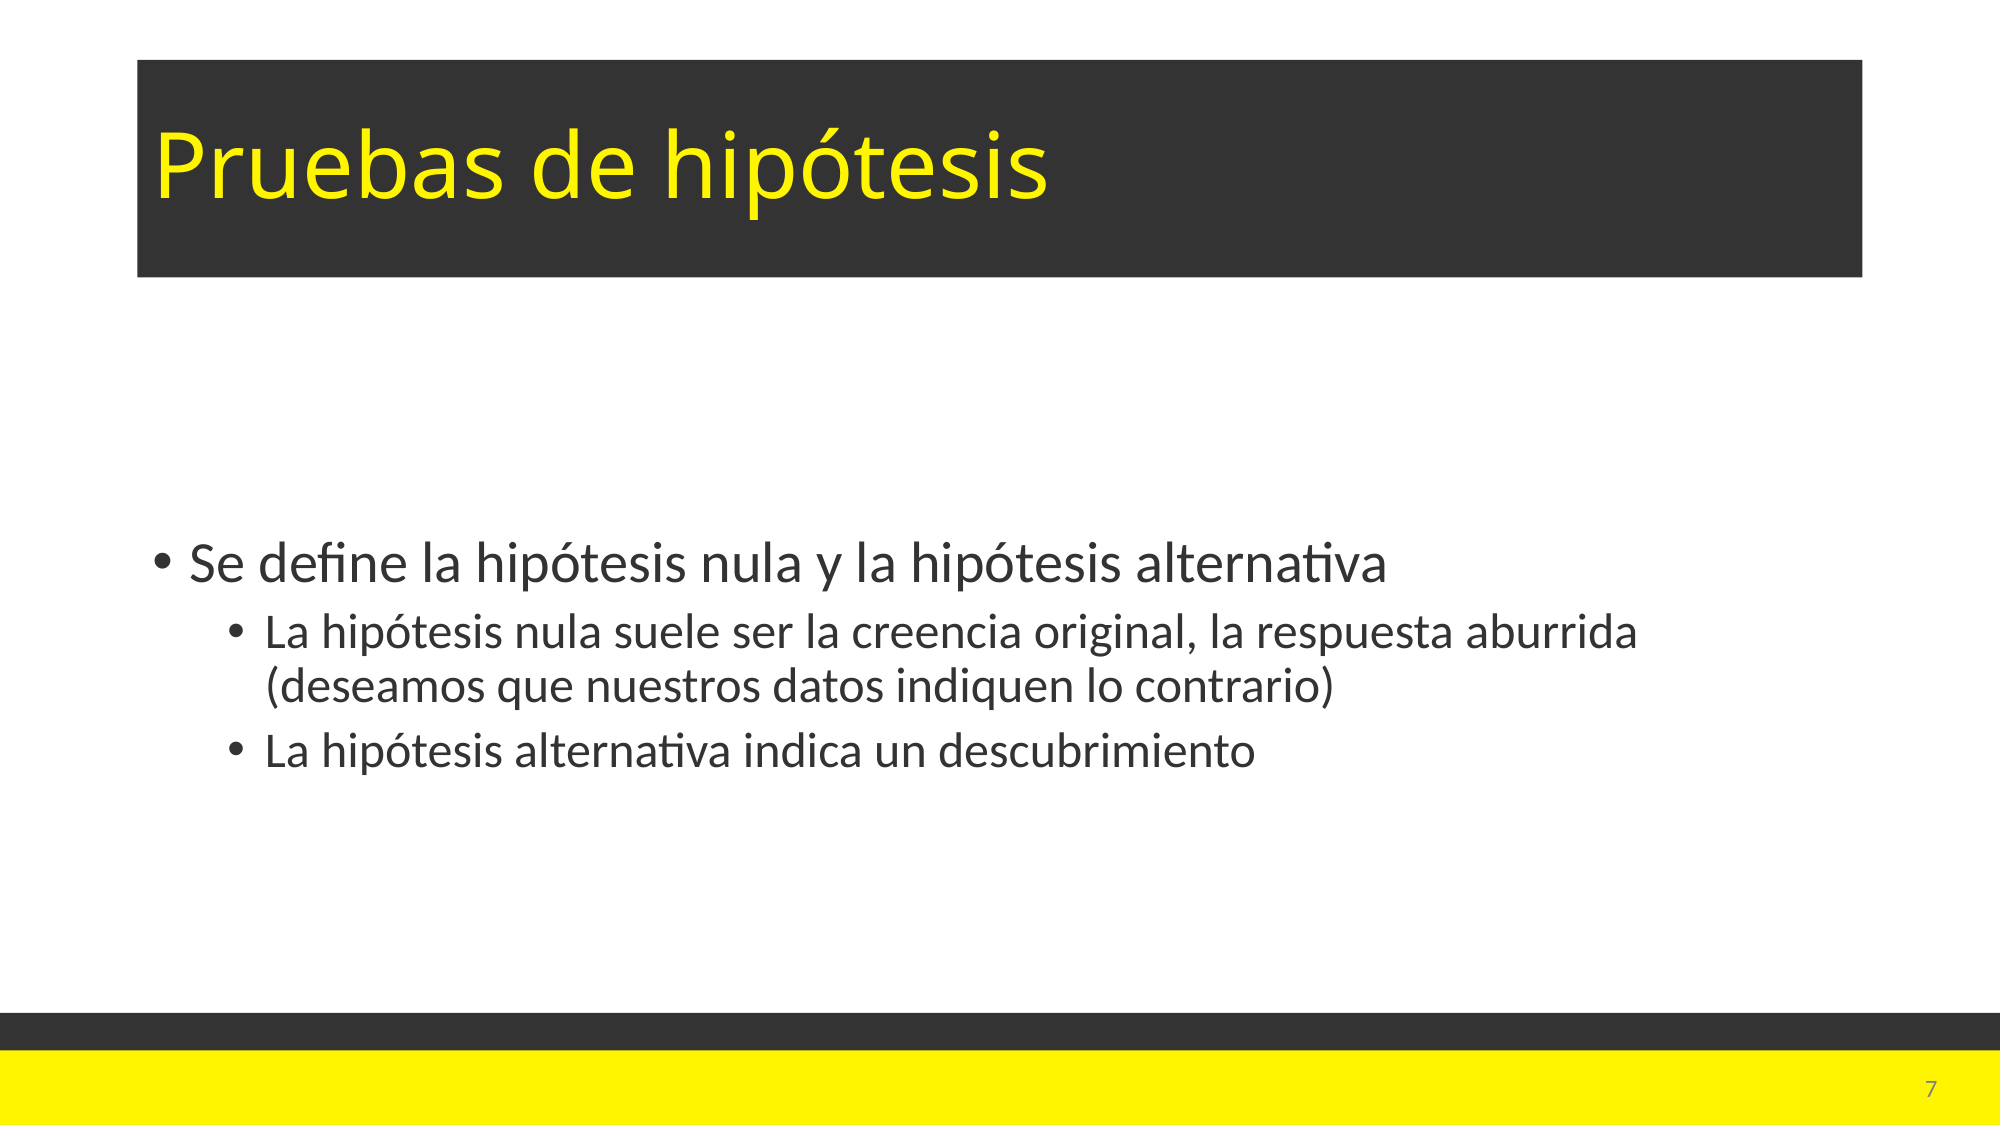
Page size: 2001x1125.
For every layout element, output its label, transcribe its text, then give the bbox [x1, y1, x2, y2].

title Pruebas de hipótesis [137, 59, 1863, 278]
list Se define la hipótesis nula y la hipótesis alternativa La hipótesis nula suele ser la creencia original, la respuesta aburrida (deseamos que nuestros datos indiquen lo contrario) La hipótesis alternativa indica un descubrimiento [137, 299, 1863, 1012]
